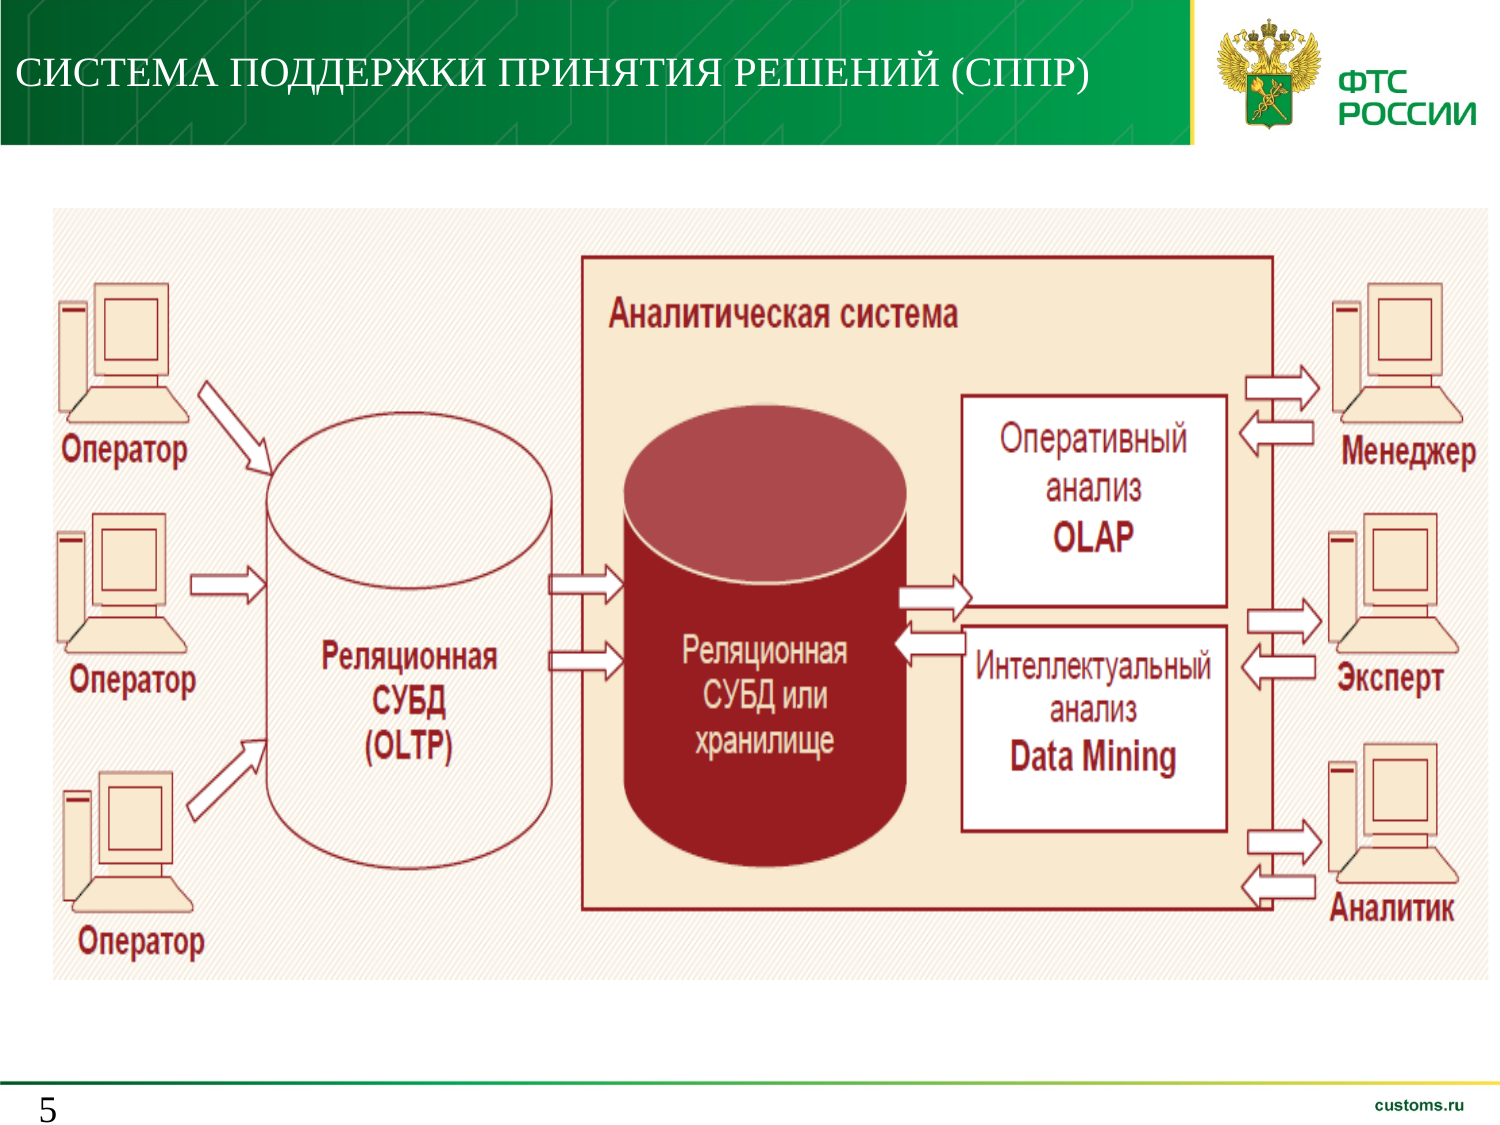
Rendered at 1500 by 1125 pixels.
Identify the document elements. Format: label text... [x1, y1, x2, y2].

picture [0, 0, 1500, 1125]
list СИСТЕМА ПОДДЕРЖКИ ПРИНЯТИЯ РЕШЕНИЙ (СППР) [0, 42, 1350, 119]
text_box 5 [23, 1092, 128, 1124]
